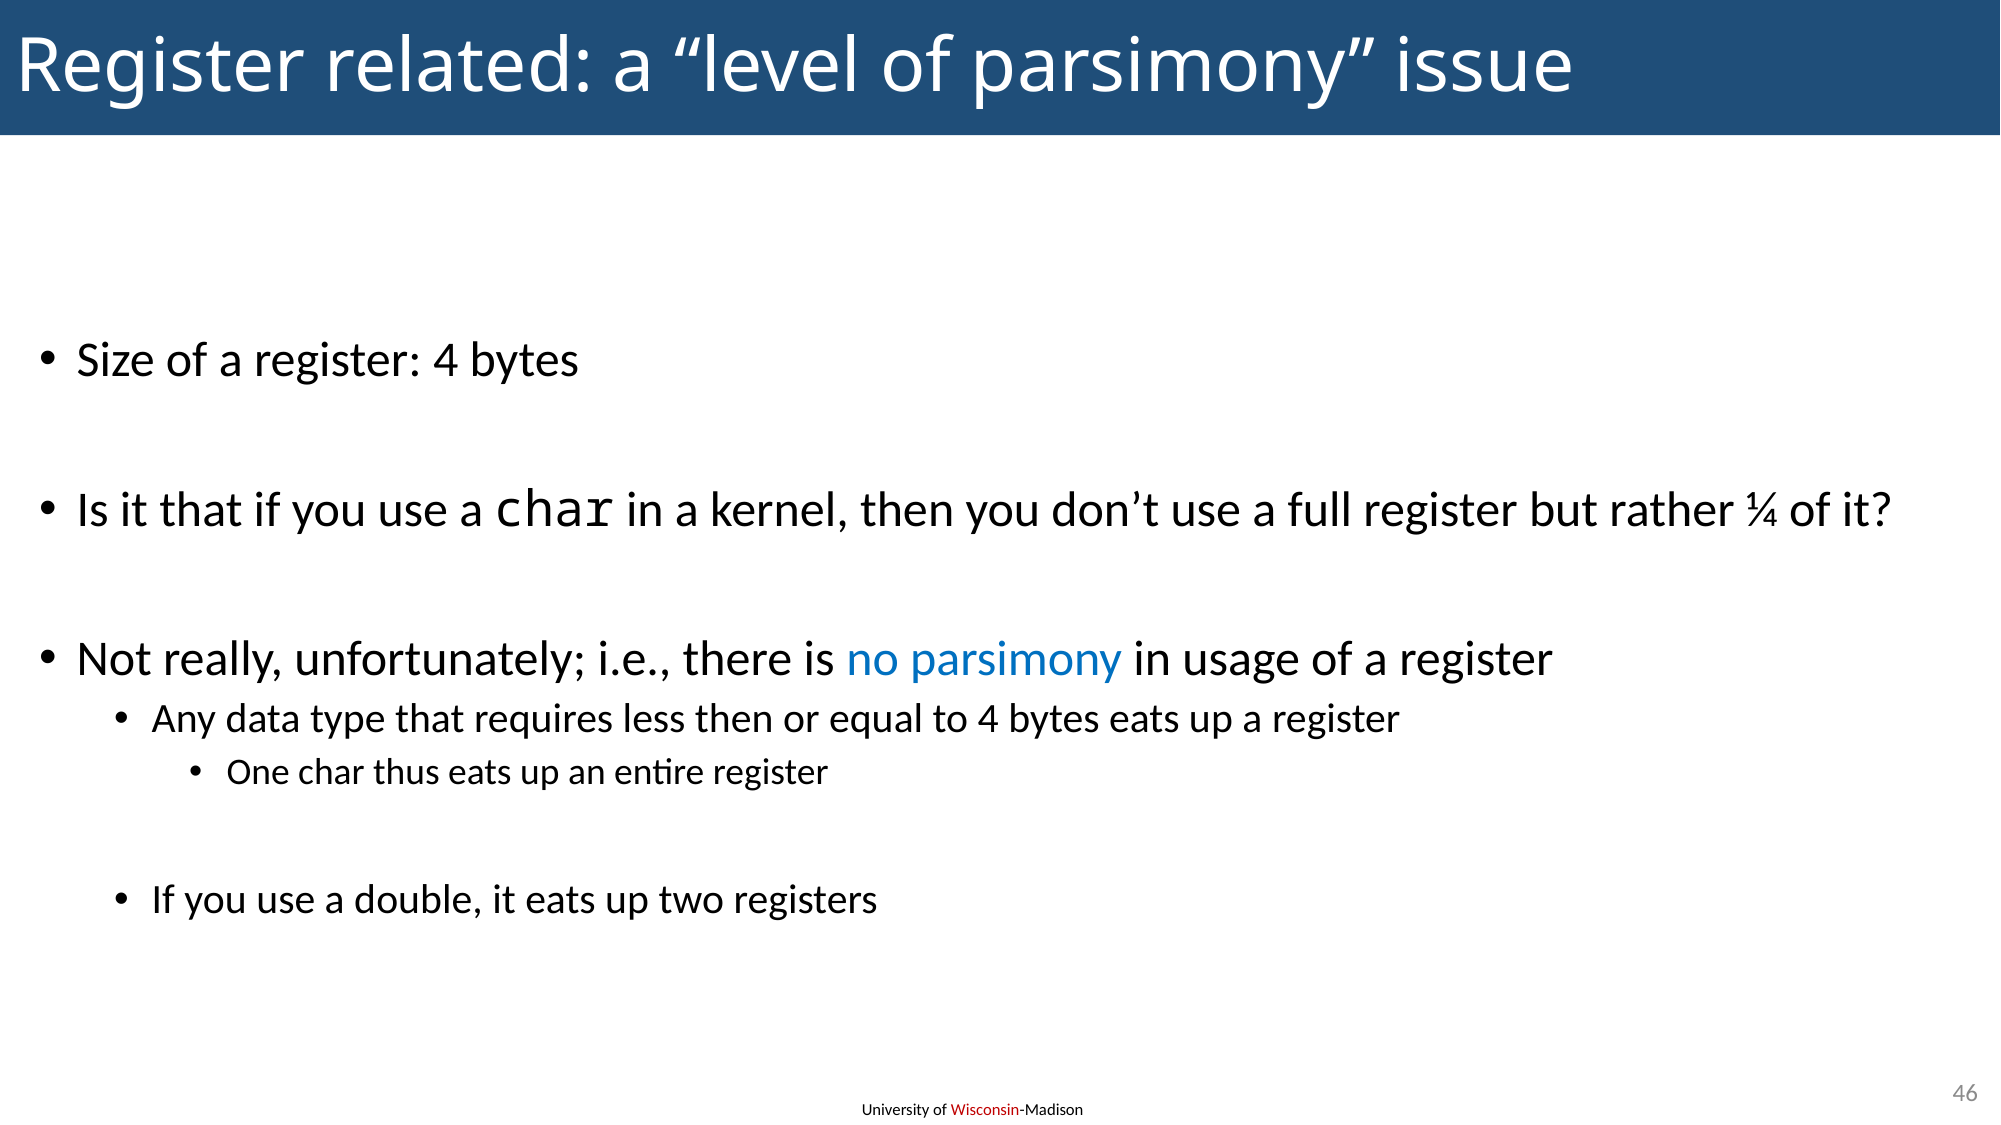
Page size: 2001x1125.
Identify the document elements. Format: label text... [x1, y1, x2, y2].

list Size of a register: 4 bytes Is it that if you use a char in a kernel, then you don’t use a full register but rather ¼ of it? Not really, unfortunately; i.e., there is no parsimony in usage of a register Any data type that requires less then or equal to 4 bytes eats up a register One char thus eats up an entire register If you use a double, it eats up two registers [24, 245, 1987, 1055]
title Register related: a “level of parsimony” issue [0, 0, 2000, 136]
slide_number 46 [1879, 1069, 1994, 1114]
